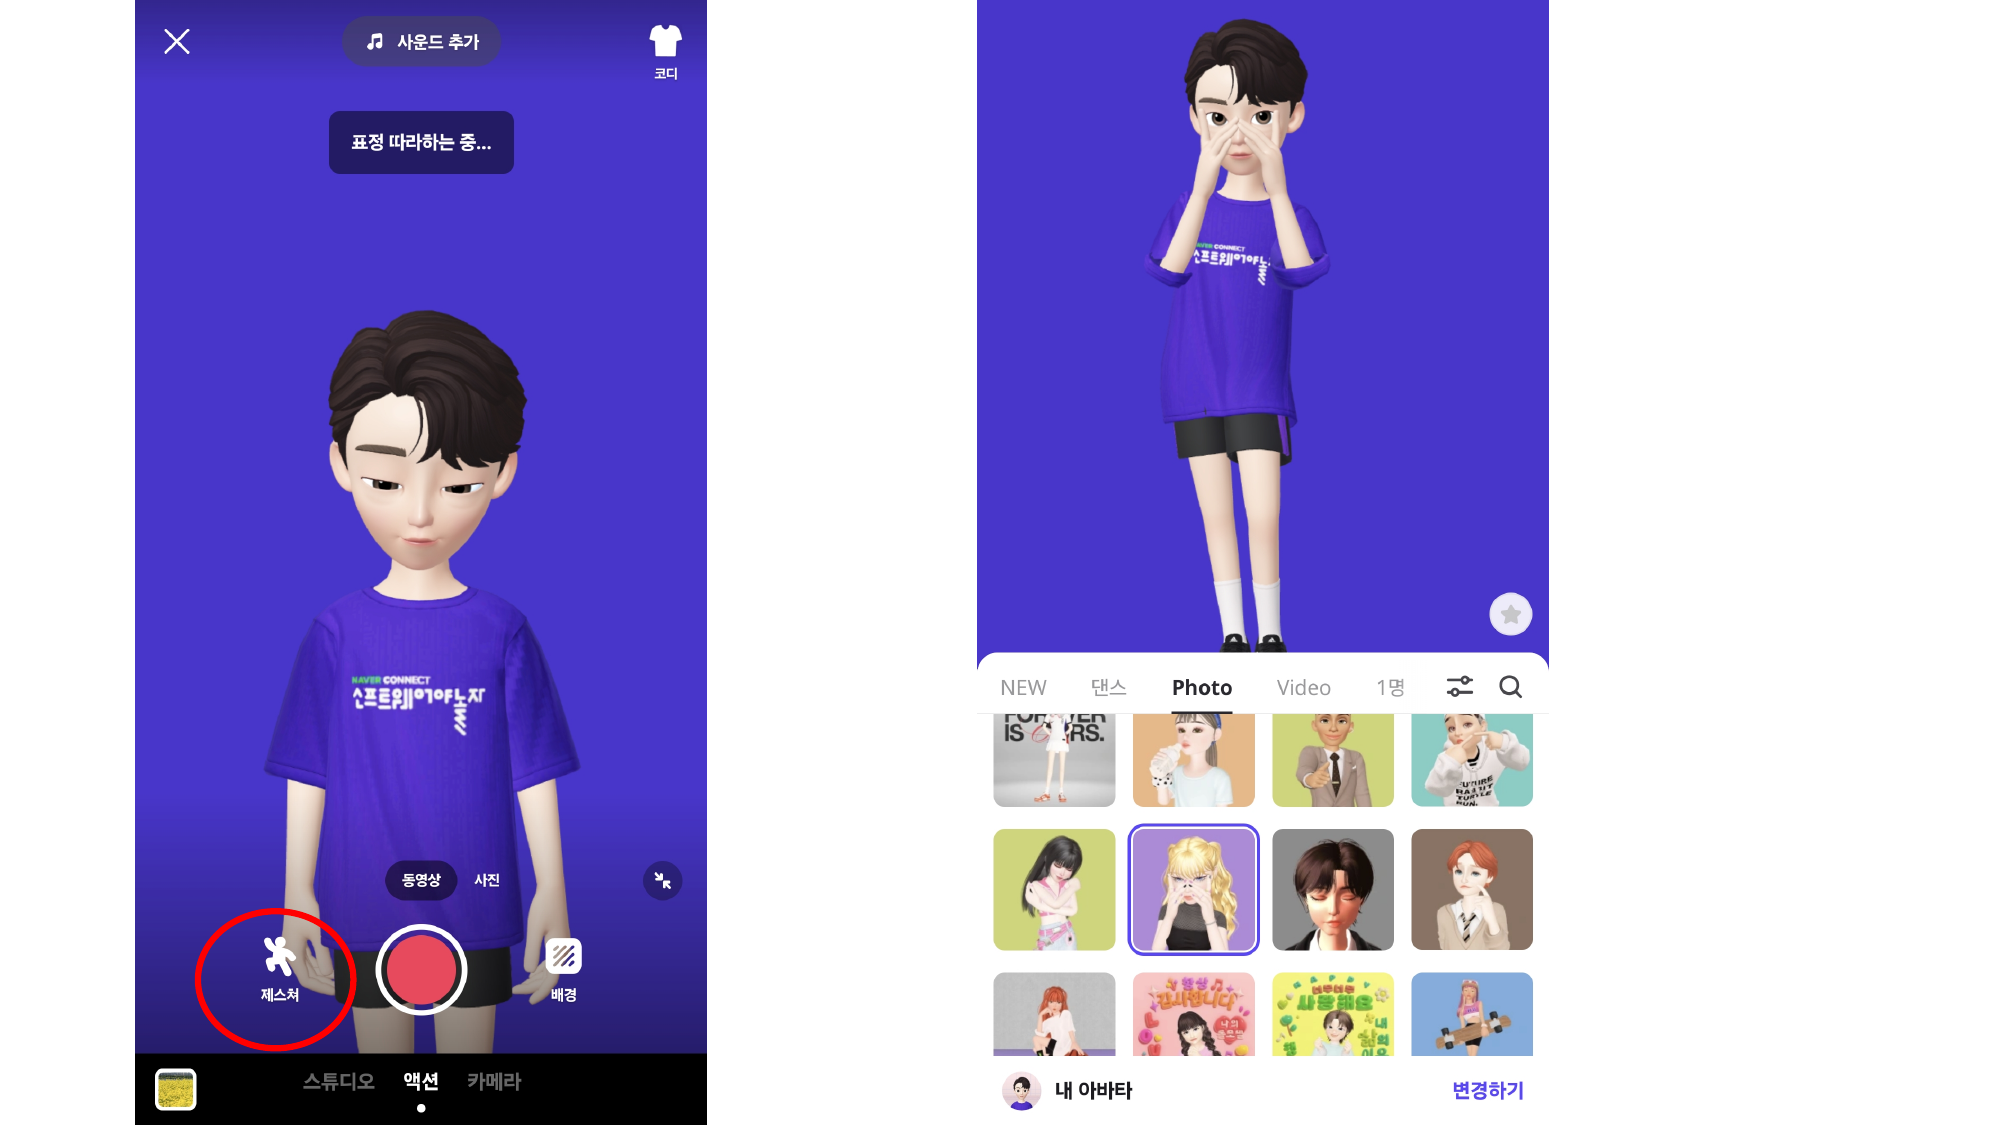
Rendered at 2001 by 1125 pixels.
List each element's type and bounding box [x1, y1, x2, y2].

picture [977, 0, 1549, 1125]
picture [135, 0, 707, 1125]
